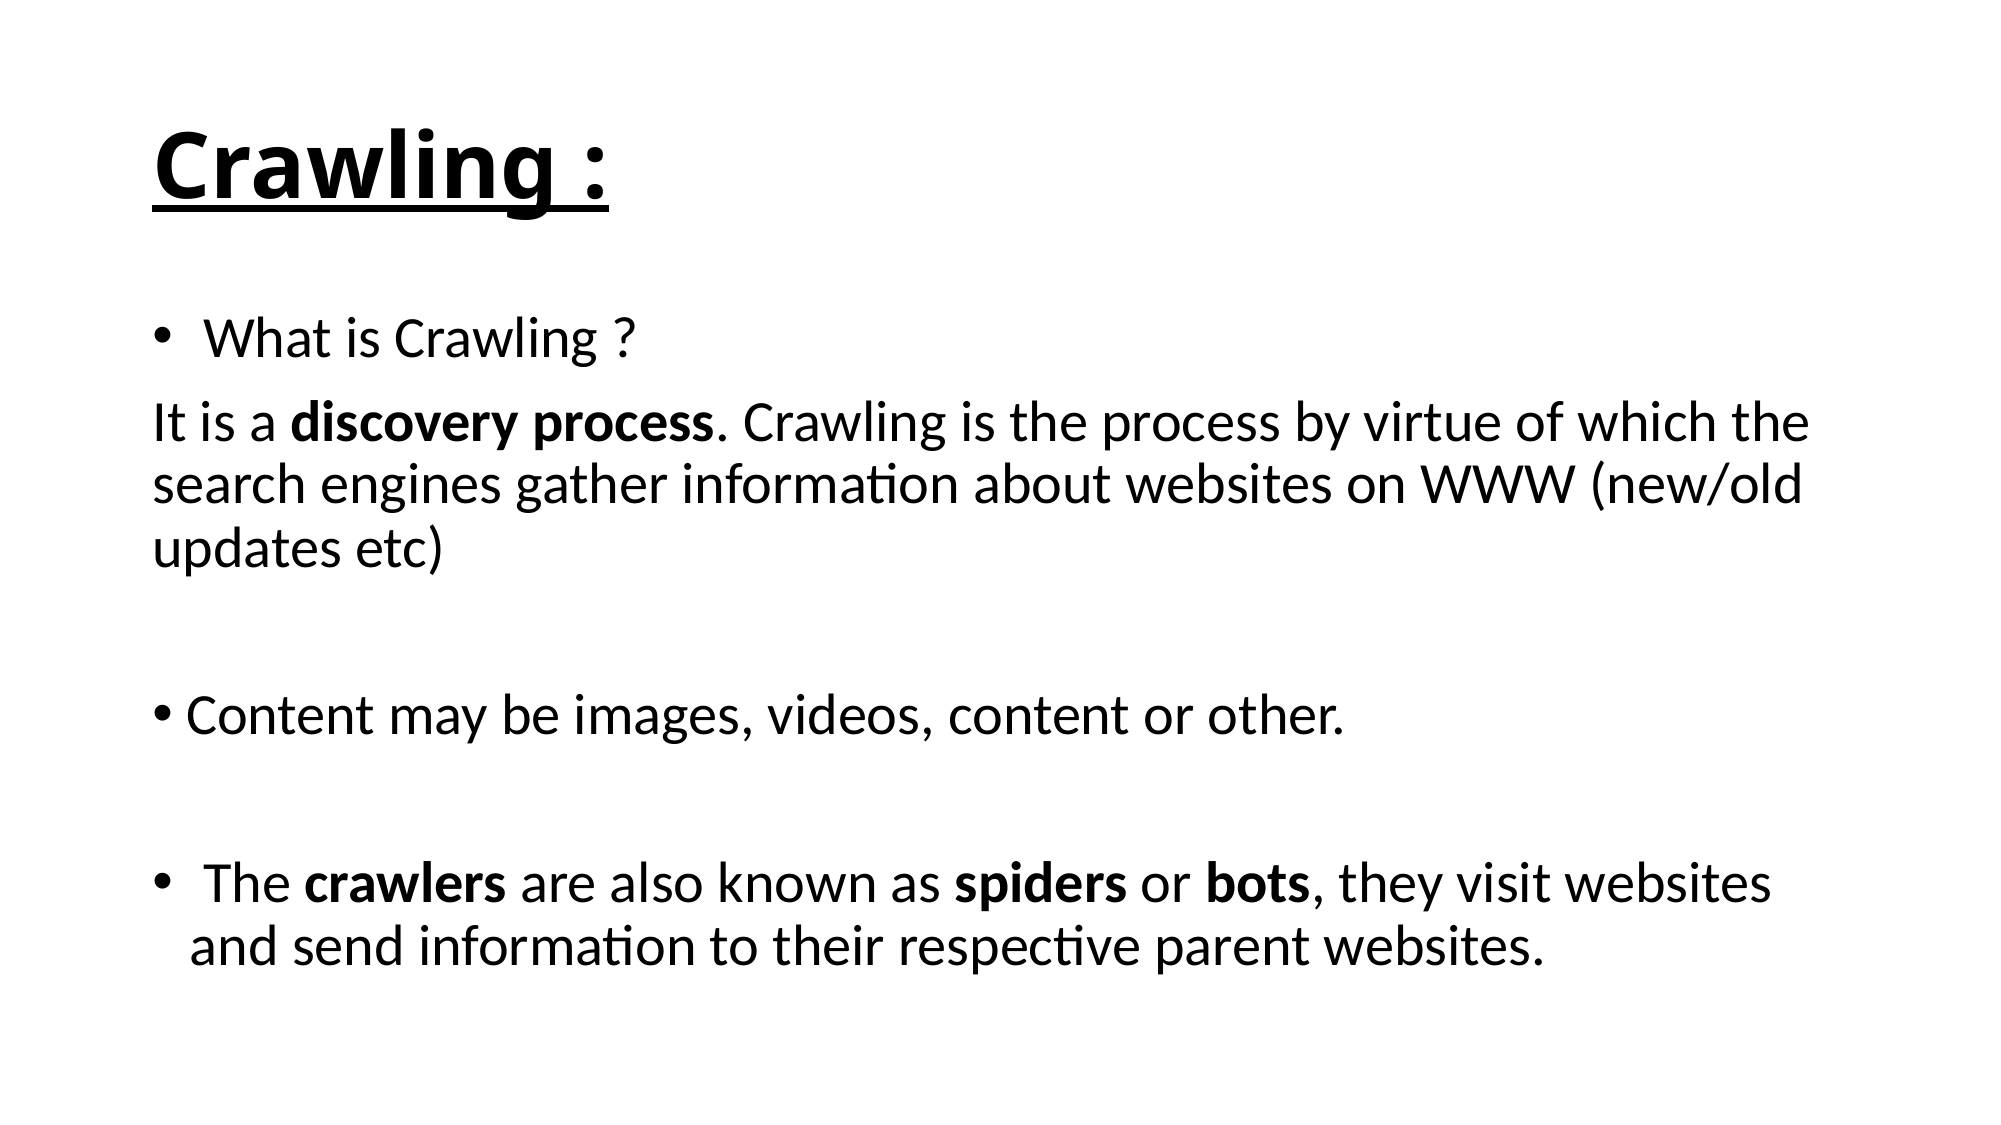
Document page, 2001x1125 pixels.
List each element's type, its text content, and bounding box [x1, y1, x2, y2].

list What is Crawling ? It is a discovery process. Crawling is the process by virtue of which the search engines gather information about websites on WWW (new/old updates etc) Content may be images, videos, content or other. The crawlers are also known as spiders or bots, they visit websites and send information to their respective parent websites. [137, 299, 1863, 1014]
title Crawling : [137, 59, 1863, 278]
